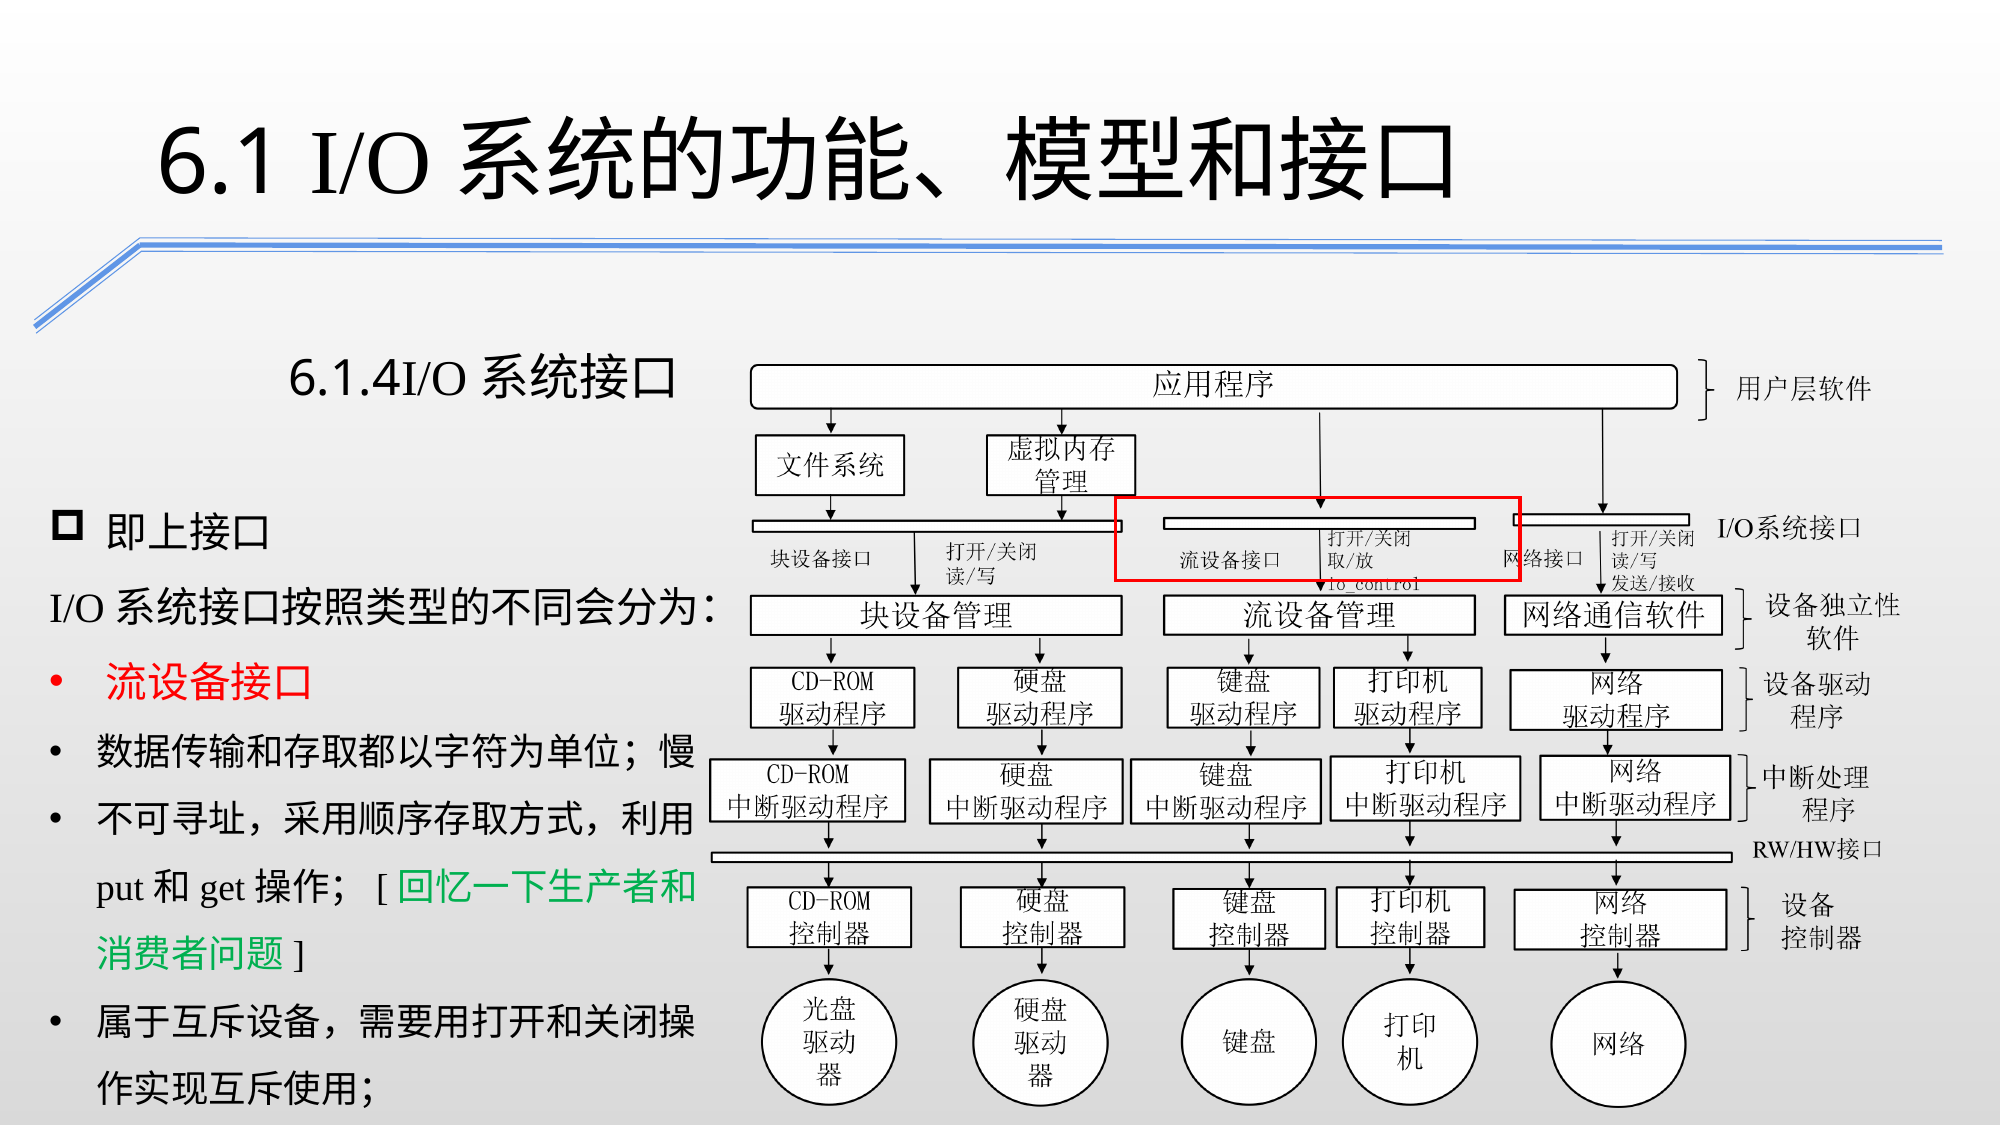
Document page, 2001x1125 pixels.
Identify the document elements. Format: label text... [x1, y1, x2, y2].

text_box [34, 237, 1942, 244]
text_box 6.1 I/O系统的功能、模型和接口 [141, 94, 1570, 237]
text_box 6.1.4I/O系统接口 [273, 307, 1992, 710]
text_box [36, 251, 1944, 334]
text_box 即上接口 I/O系统接口按照类型的不同会分为： 流设备接口 数据传输和存取都以字符为单位；慢 不可寻址，采用顺序存取方式，利用put和get操作；[回忆一下生产者和消费者问题] 属于互斥设备，需要用打开和关闭操作实现互斥使用； [34, 472, 741, 1118]
picture [709, 359, 1915, 1108]
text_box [34, 244, 1942, 327]
